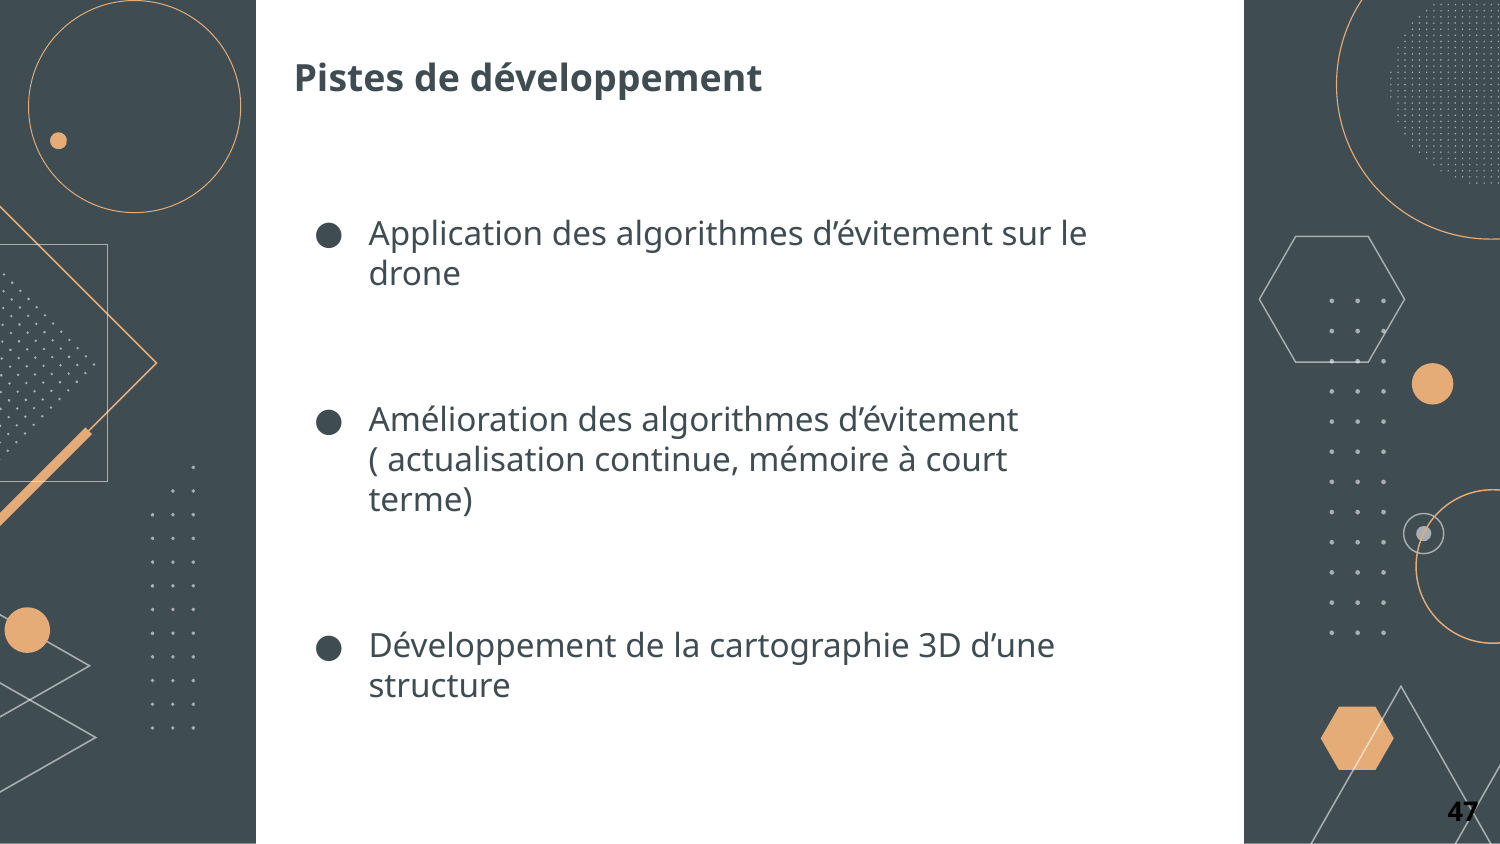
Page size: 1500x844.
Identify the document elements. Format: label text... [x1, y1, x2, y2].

slide_number ‹#› [1403, 779, 1494, 844]
list Application des algorithmes d’évitement sur le drone Amélioration des algorithmes d’évitement ( actualisation continue, mémoire à court terme) Développement de la cartographie 3D d’une structure [278, 197, 1133, 742]
title Pistes de développement [278, 38, 1222, 133]
